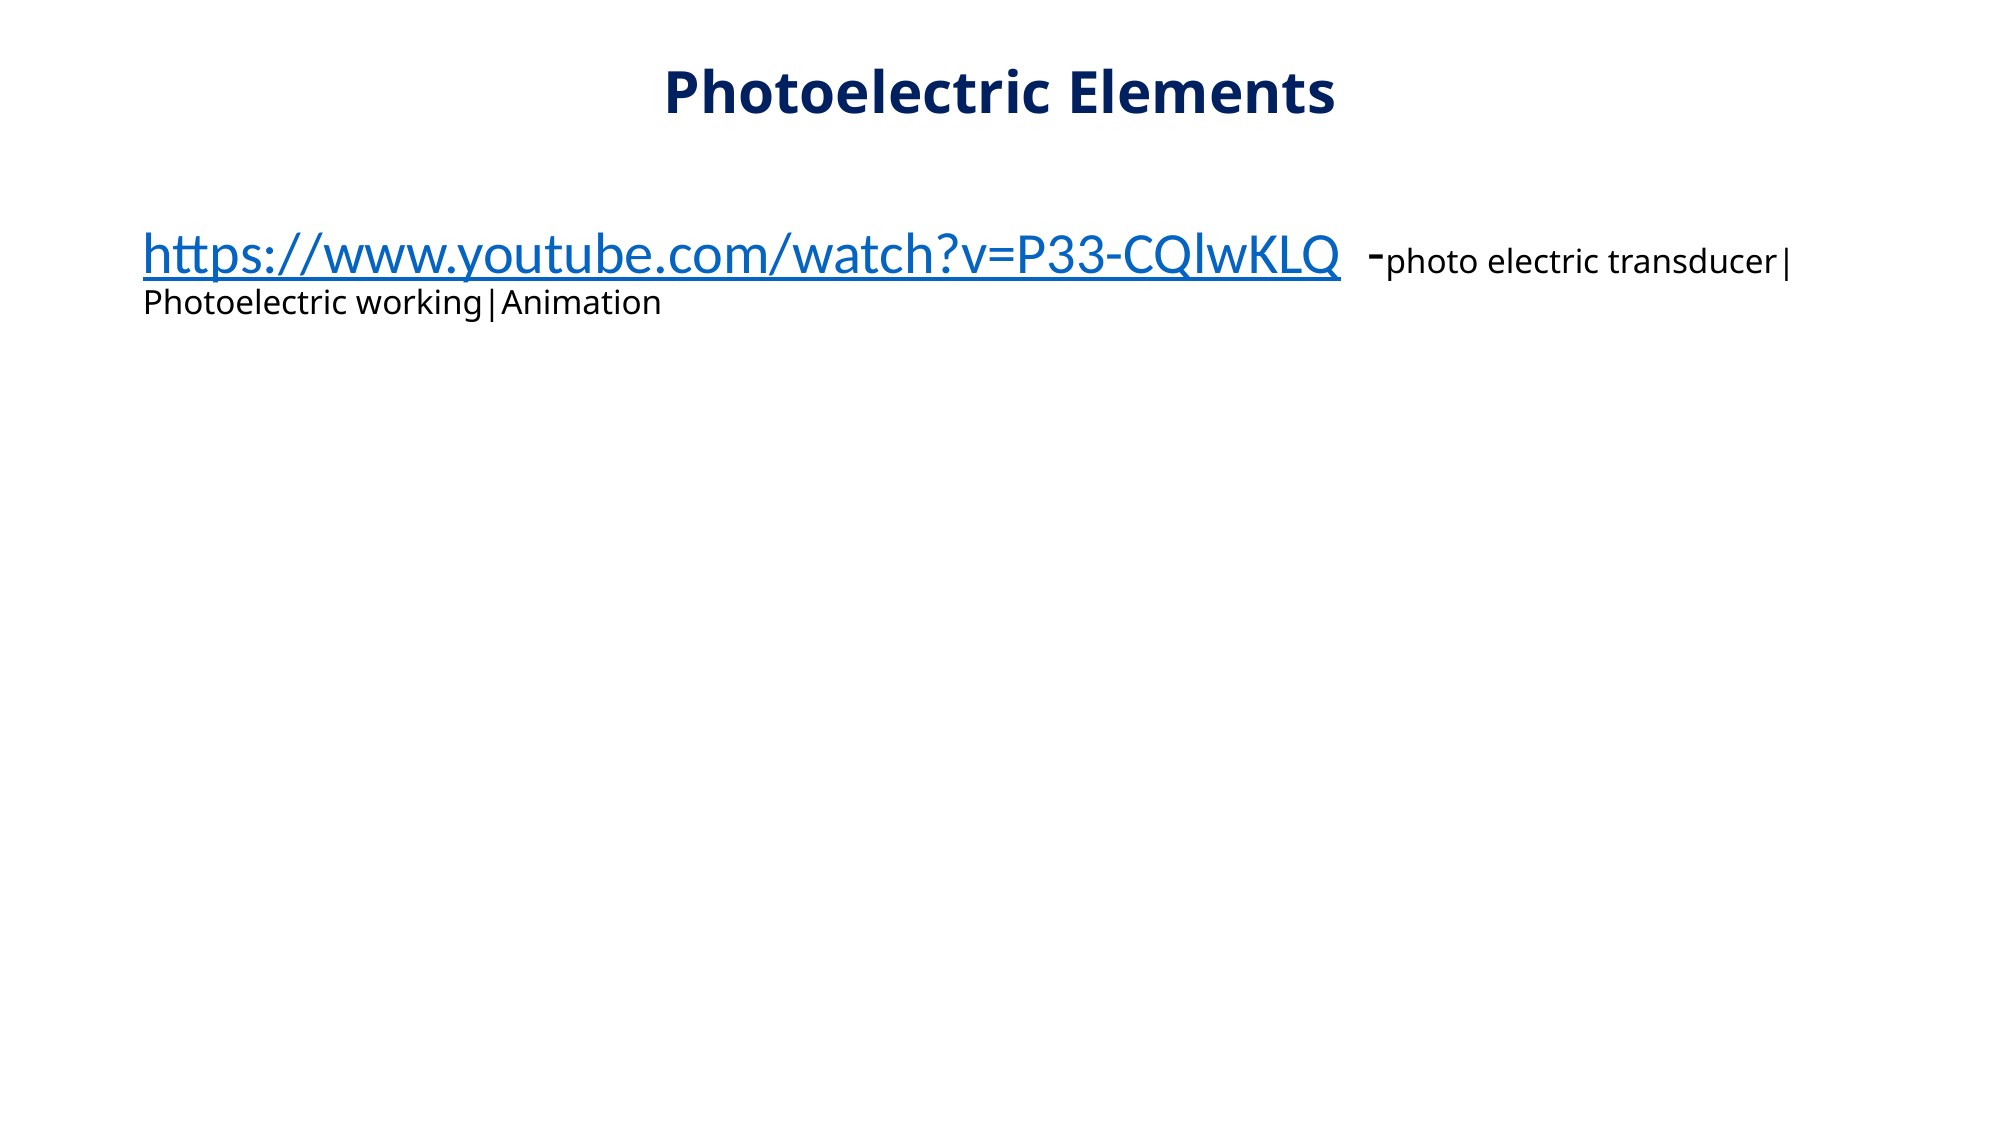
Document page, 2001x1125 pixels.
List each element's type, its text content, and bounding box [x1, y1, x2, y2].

title Photoelectric Elements [137, 59, 1863, 129]
list https://www.youtube.com/watch?v=P33-CQlwKLQ -photo electric transducer|Photoelectric working|Animation [127, 215, 1853, 1066]
